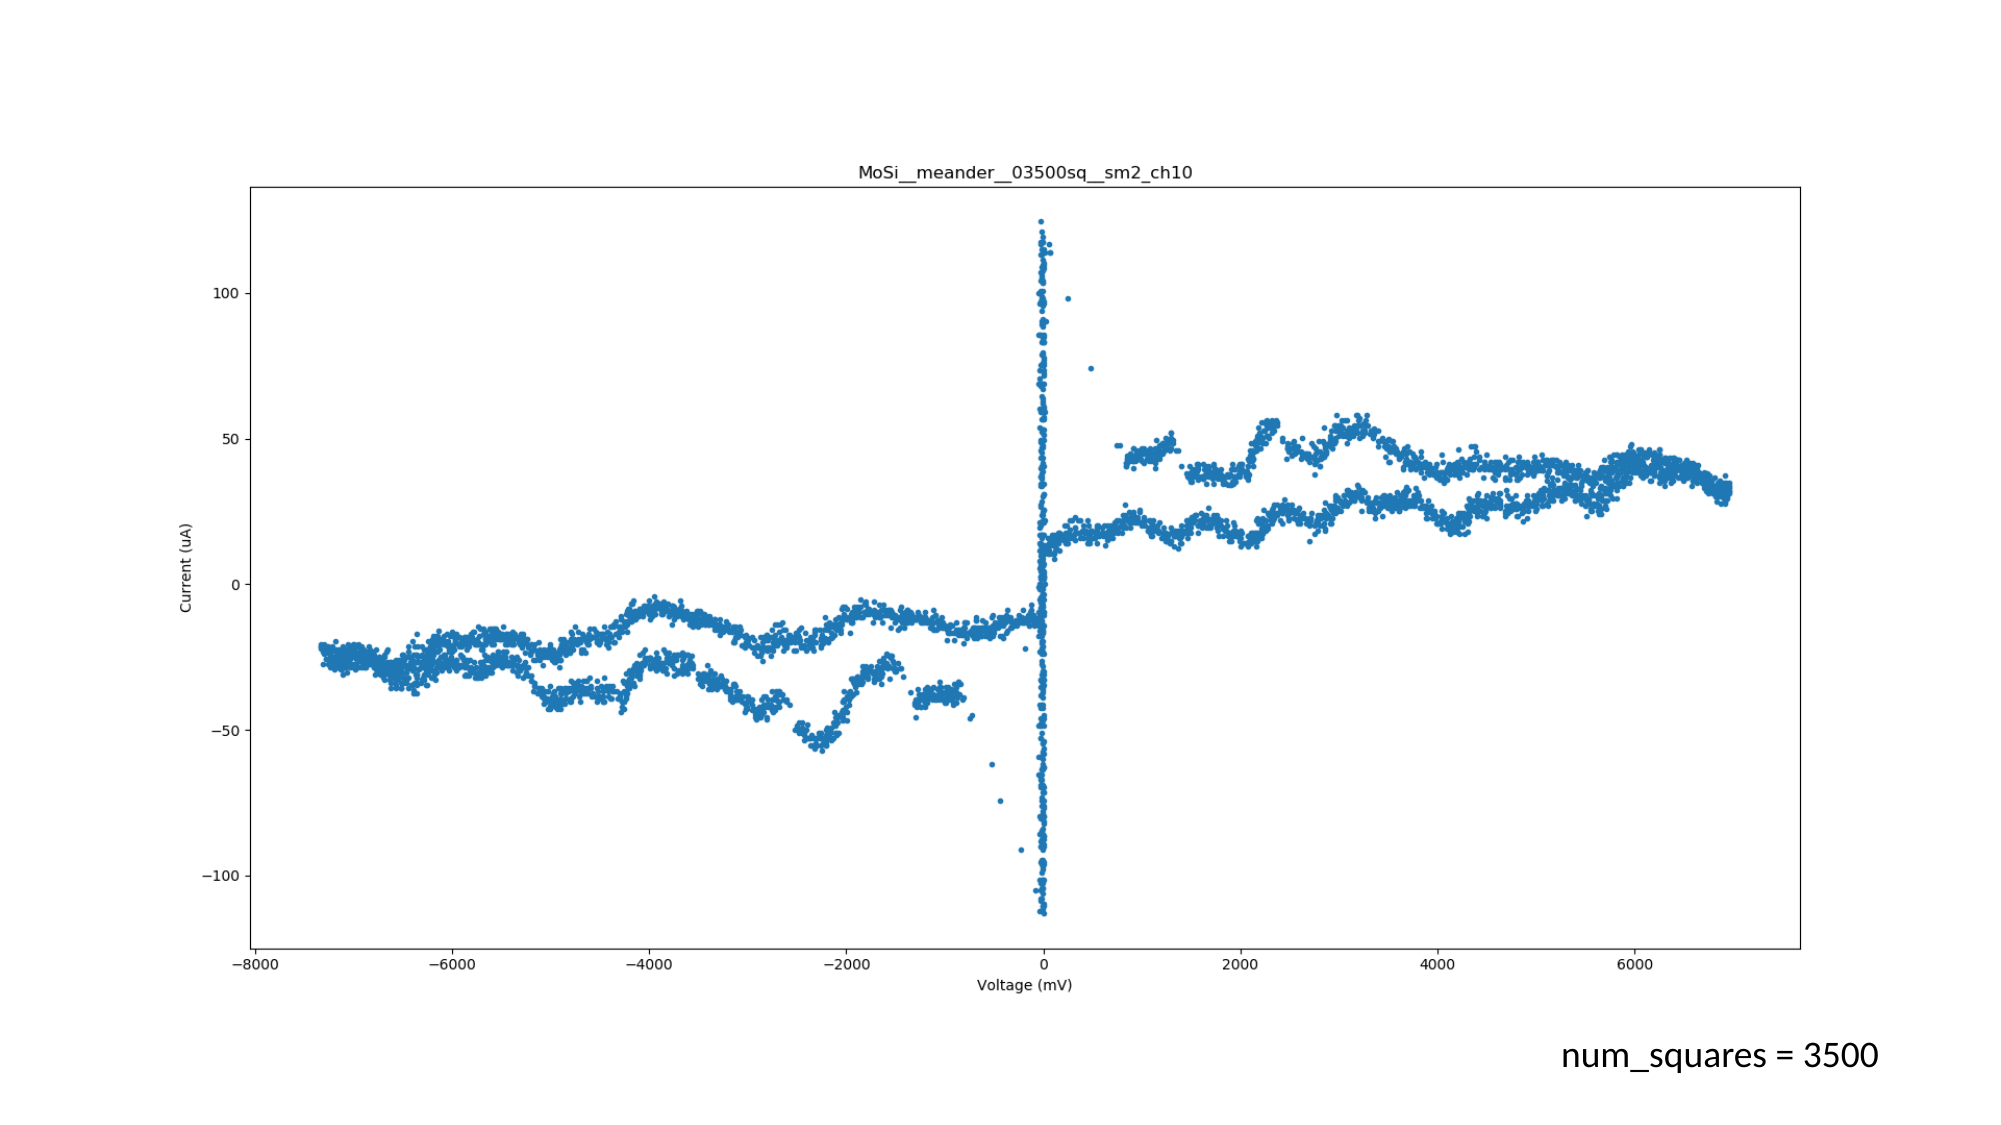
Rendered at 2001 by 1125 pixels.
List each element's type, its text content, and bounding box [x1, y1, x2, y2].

picture [0, 68, 2000, 1057]
text_box num_squares = 3500 [1546, 1057, 1895, 1082]
